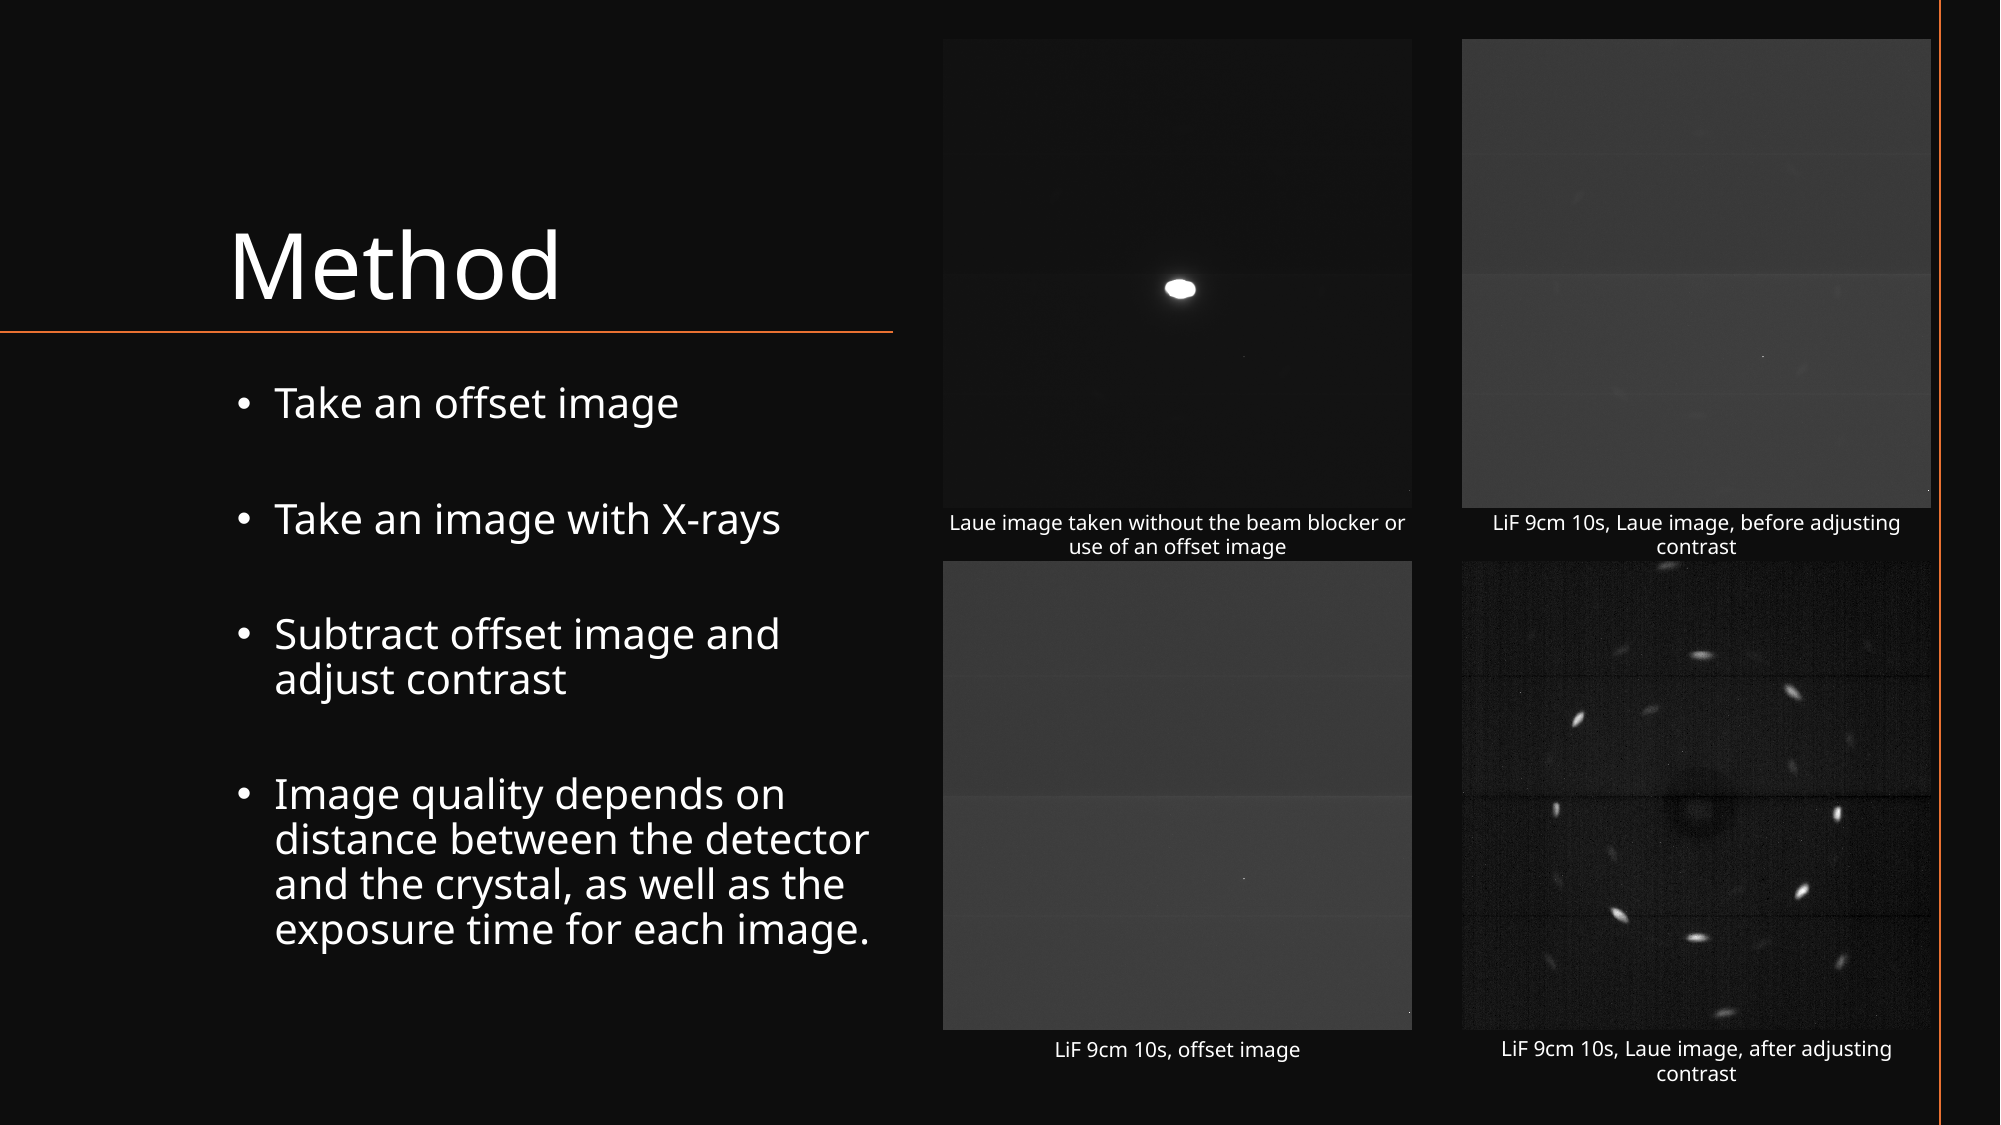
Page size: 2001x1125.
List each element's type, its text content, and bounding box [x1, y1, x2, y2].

text_box [1941, 0, 2000, 1125]
text_box Laue image taken without the beam blocker or use of an offset image [933, 501, 1422, 567]
picture [942, 560, 1412, 1030]
picture [942, 39, 1412, 509]
text_box LiF 9cm 10s, offset image [933, 1029, 1422, 1070]
text_box LiF 9cm 10s, Laue image, after adjusting contrast [1452, 1027, 1939, 1093]
text_box [0, 0, 1939, 1125]
title Method [212, 109, 894, 328]
picture [1462, 39, 1932, 509]
text_box LiF 9cm 10s, Laue image, before adjusting contrast [1452, 501, 1939, 567]
picture [1462, 560, 1932, 1030]
text_box Take an offset image Take an image with X-rays Subtract offset image and adjust contrast Image quality depends on distance between the detector and the crystal, as well as the exposure time for each image. [212, 375, 894, 985]
